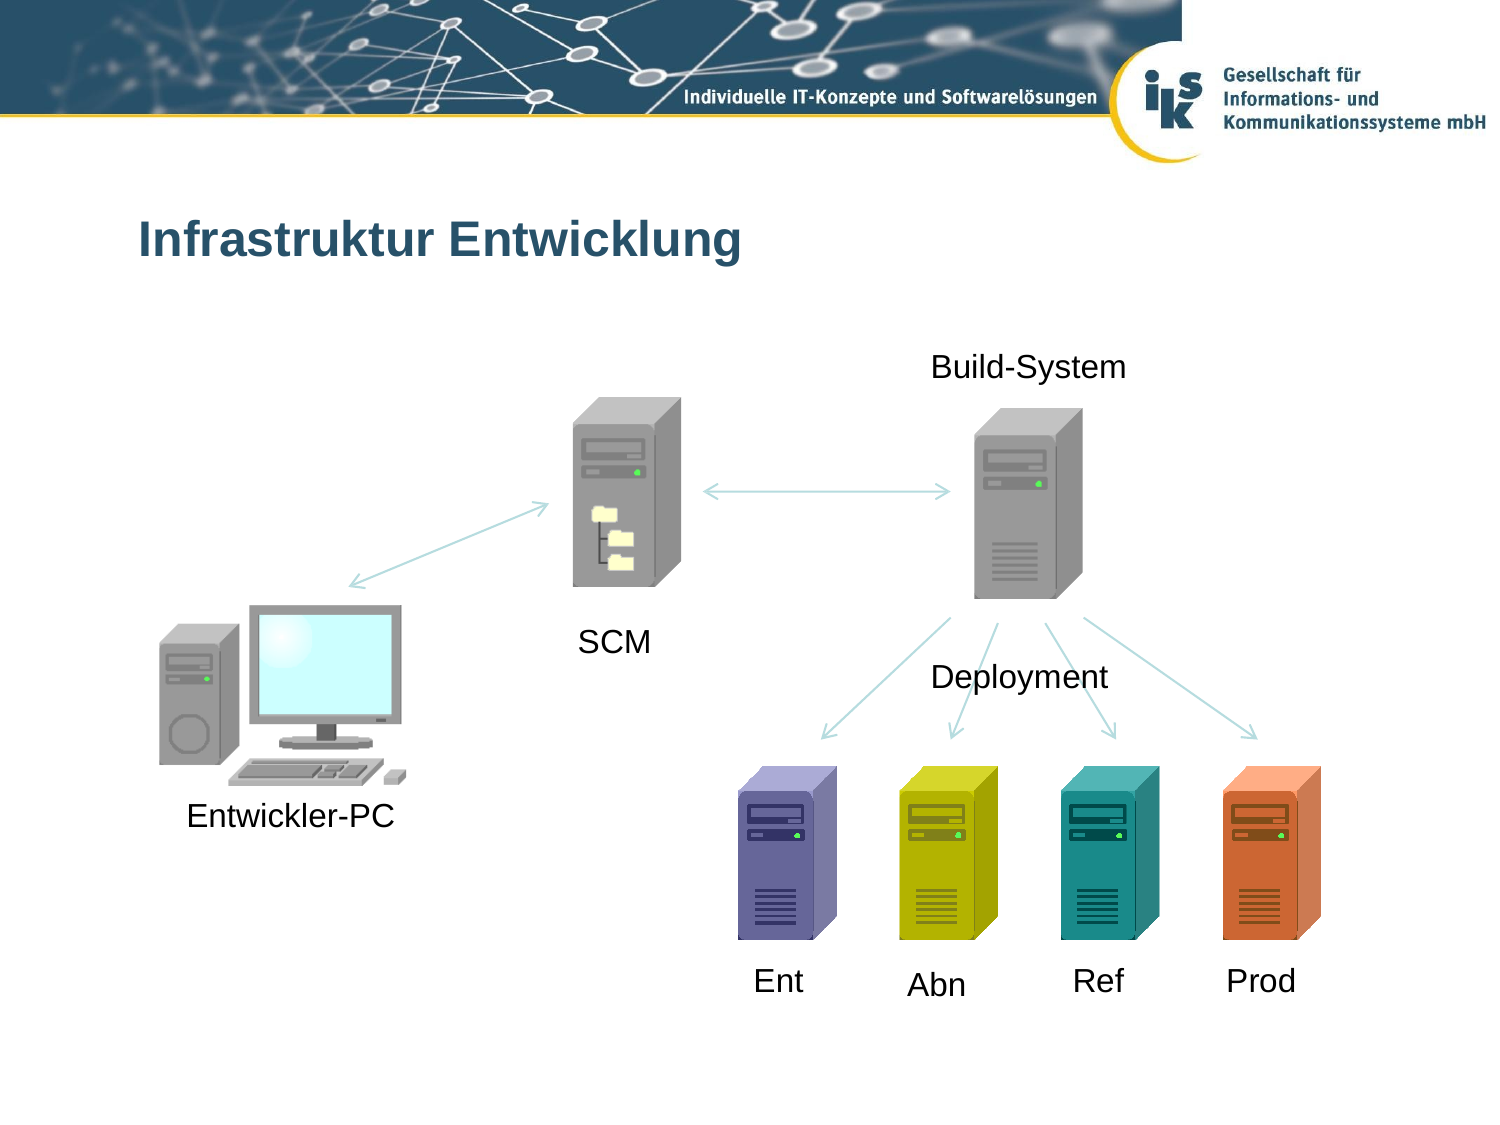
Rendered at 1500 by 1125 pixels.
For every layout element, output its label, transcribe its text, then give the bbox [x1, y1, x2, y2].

text_box Ent [751, 957, 806, 1000]
text_box [974, 408, 1083, 599]
text_box SCM [575, 617, 654, 661]
text_box [1083, 616, 1258, 740]
text_box [948, 696, 970, 740]
title Infrastruktur Entwicklung [136, 204, 748, 395]
text_box Deployment [928, 653, 1112, 696]
picture [0, 0, 1486, 170]
text_box [702, 483, 951, 501]
text_box Build-System [928, 342, 1131, 385]
text_box Ref [1070, 957, 1127, 1000]
text_box Entwickler-PC [184, 791, 399, 834]
text_box [1044, 622, 1065, 653]
text_box [572, 397, 682, 587]
text_box Abn [904, 960, 969, 1003]
text_box [820, 616, 952, 740]
text_box Prod [1223, 957, 1299, 1000]
text_box [984, 622, 999, 653]
text_box [738, 766, 1321, 940]
text_box [348, 501, 550, 590]
text_box [159, 605, 407, 786]
